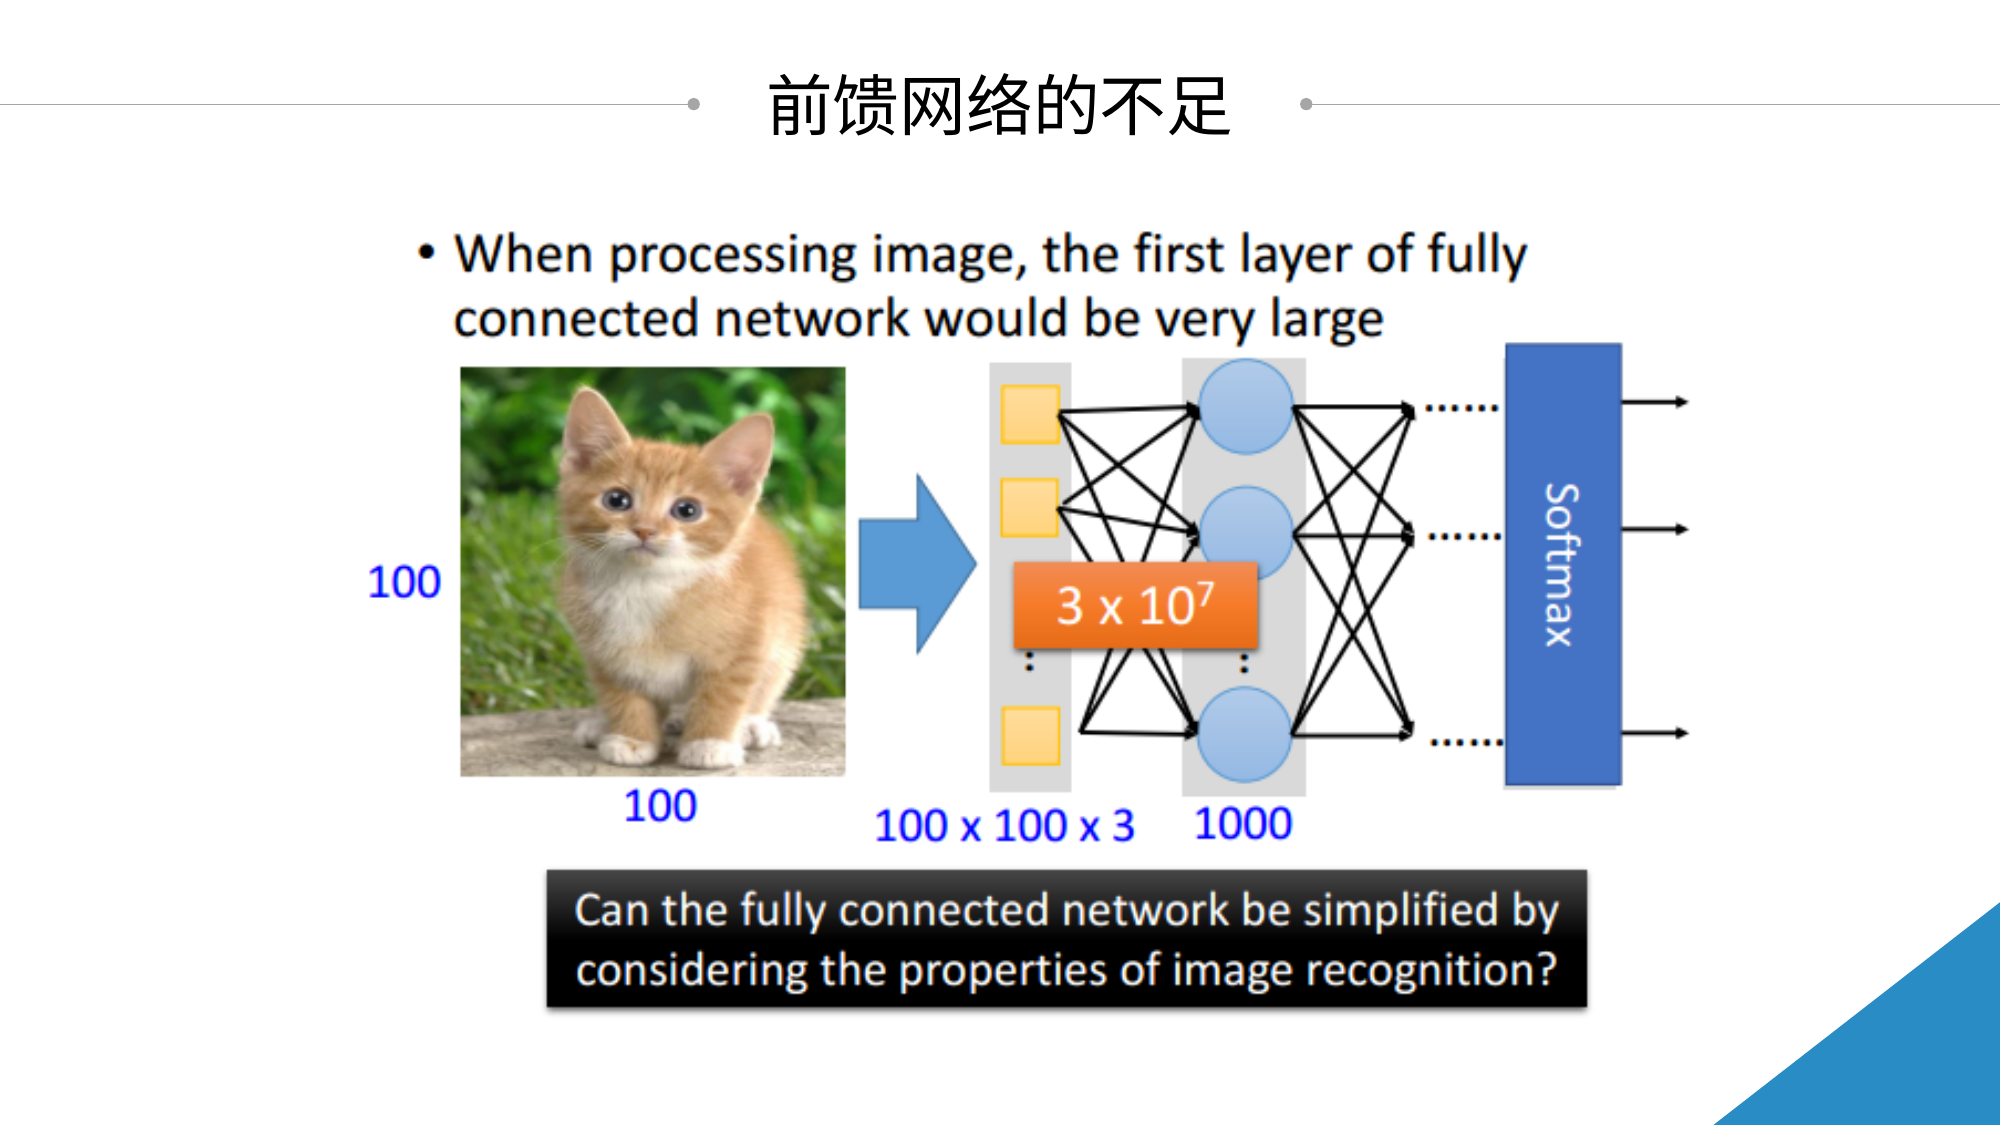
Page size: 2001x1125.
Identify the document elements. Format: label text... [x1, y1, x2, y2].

text_box 前馈网络的不足 [751, 56, 1249, 152]
text_box [1711, 900, 2000, 1125]
picture [357, 207, 1714, 1021]
